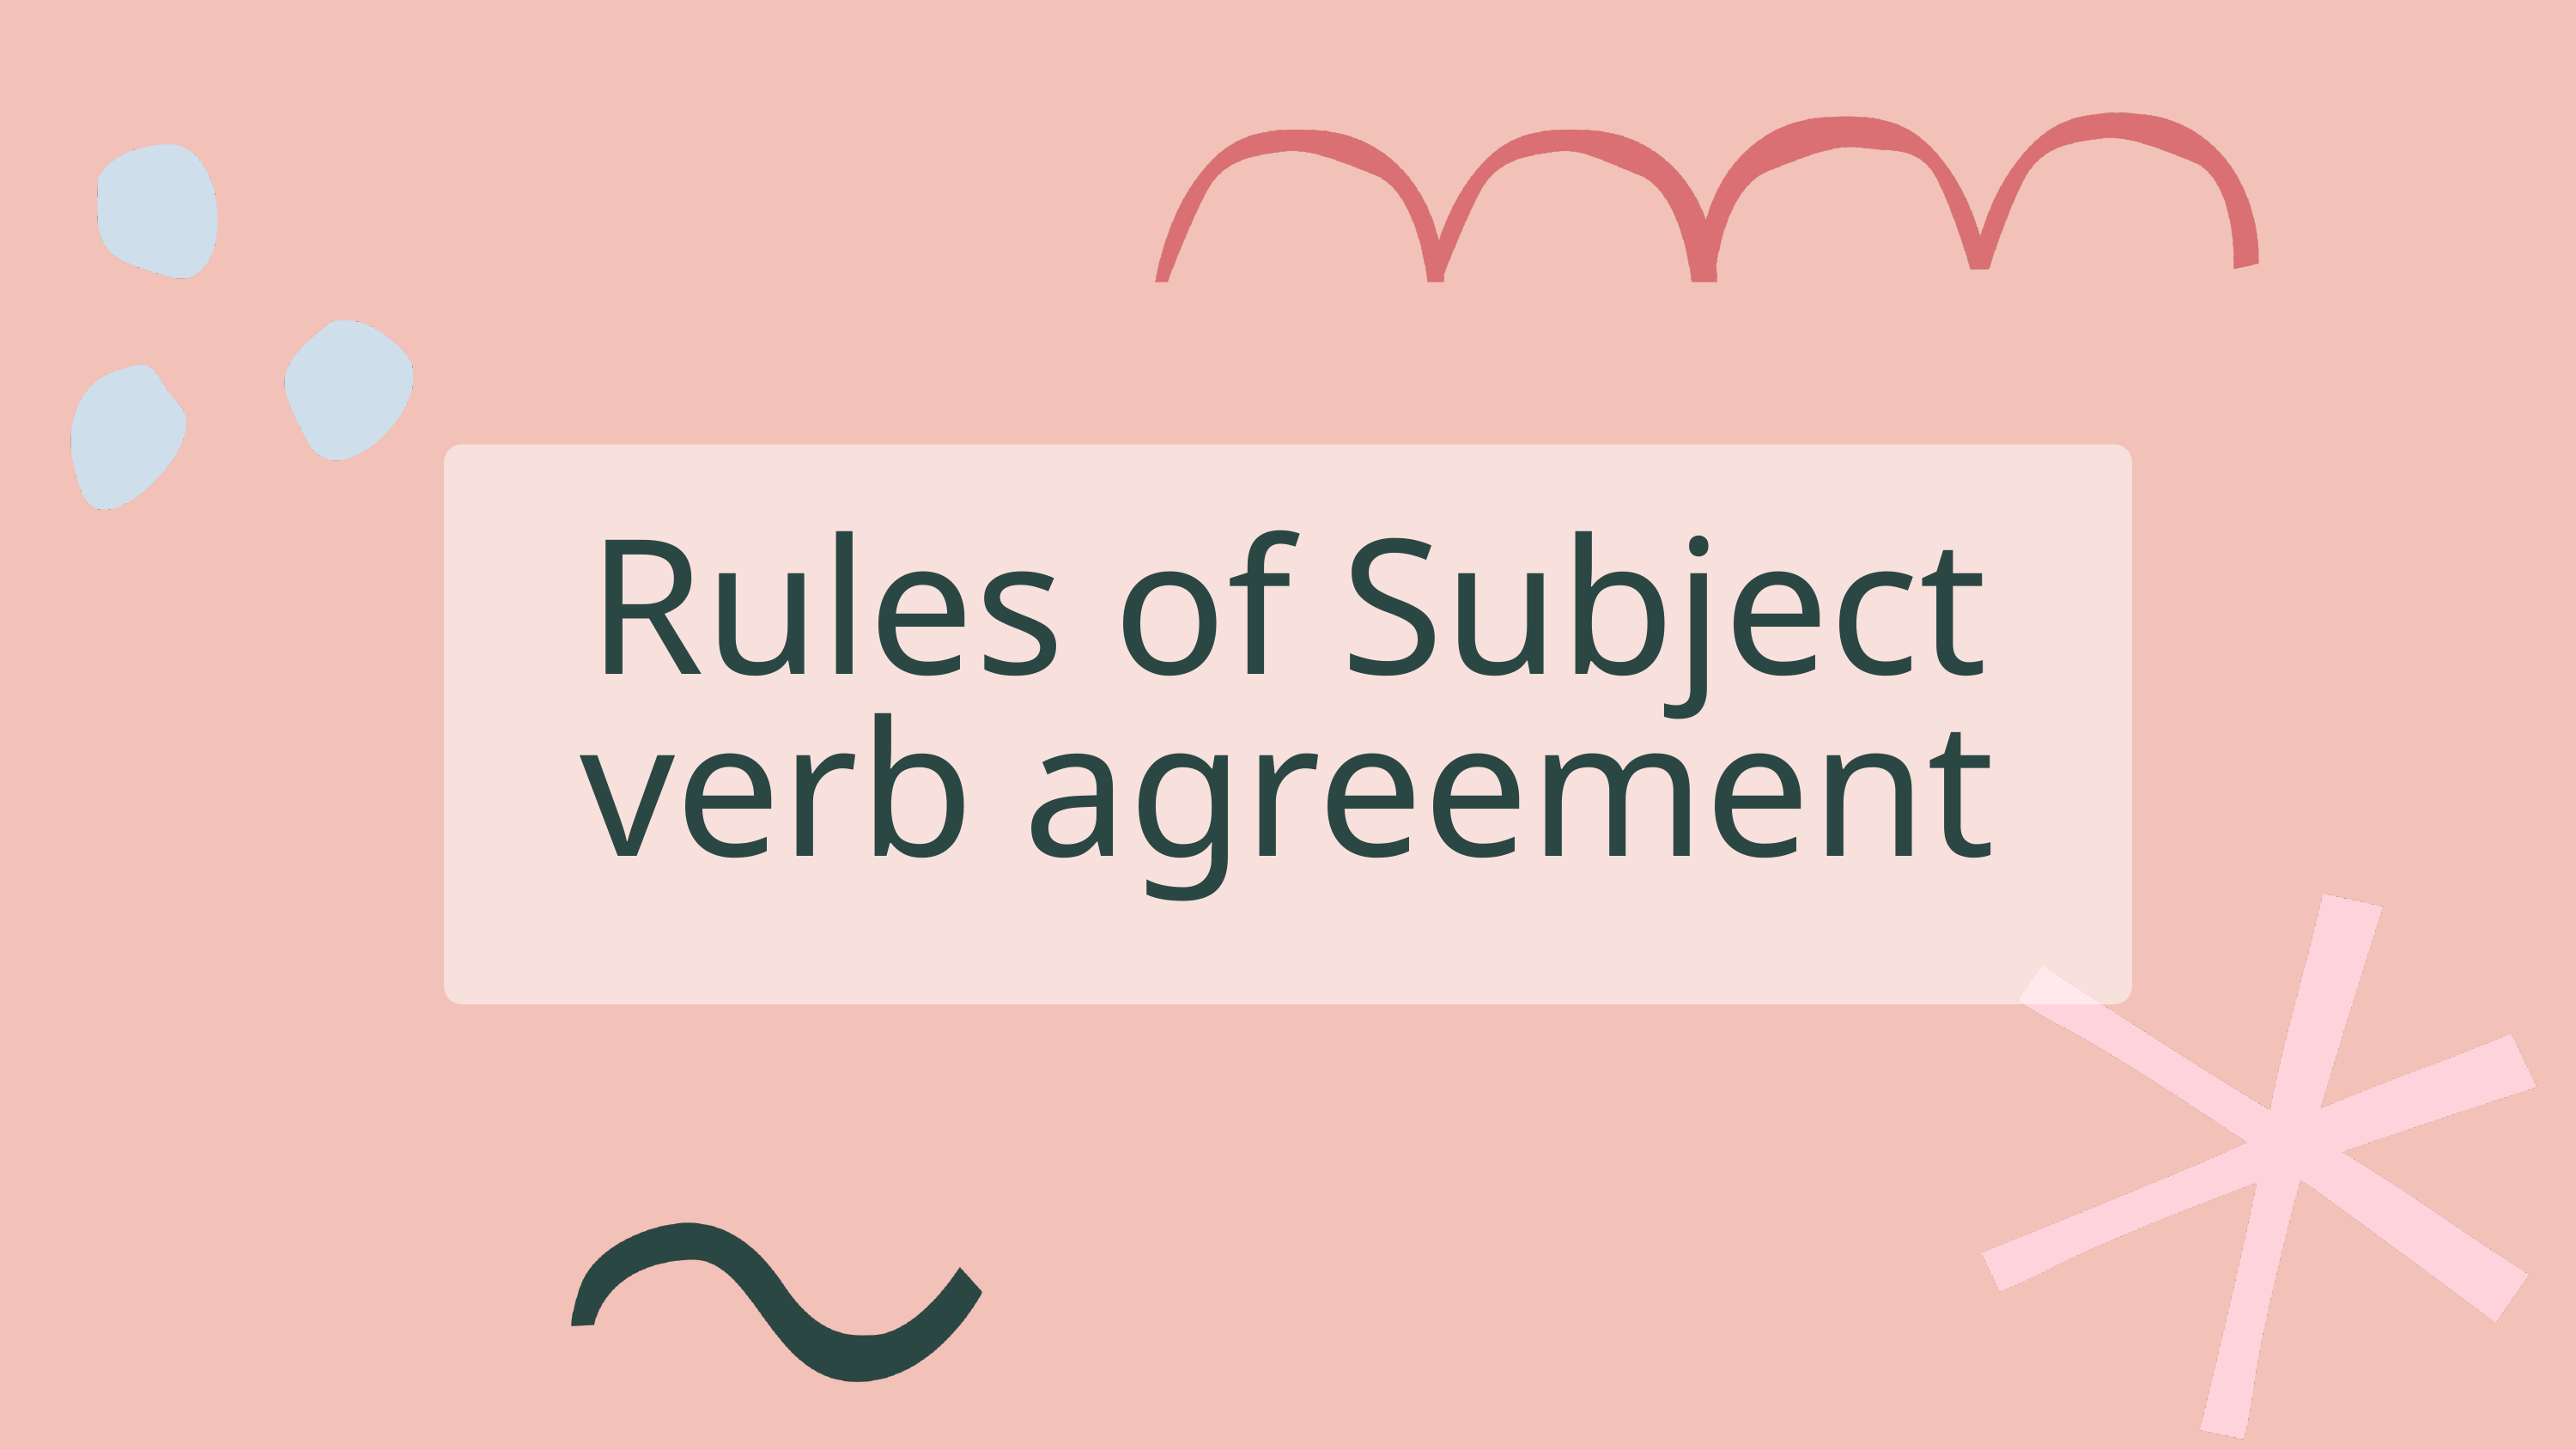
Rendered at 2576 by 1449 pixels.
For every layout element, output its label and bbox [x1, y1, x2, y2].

text_box [60, 144, 445, 547]
text_box [443, 444, 2133, 1005]
text_box [570, 1221, 982, 1387]
text_box [1155, 108, 2259, 282]
text_box [1981, 893, 2537, 1440]
